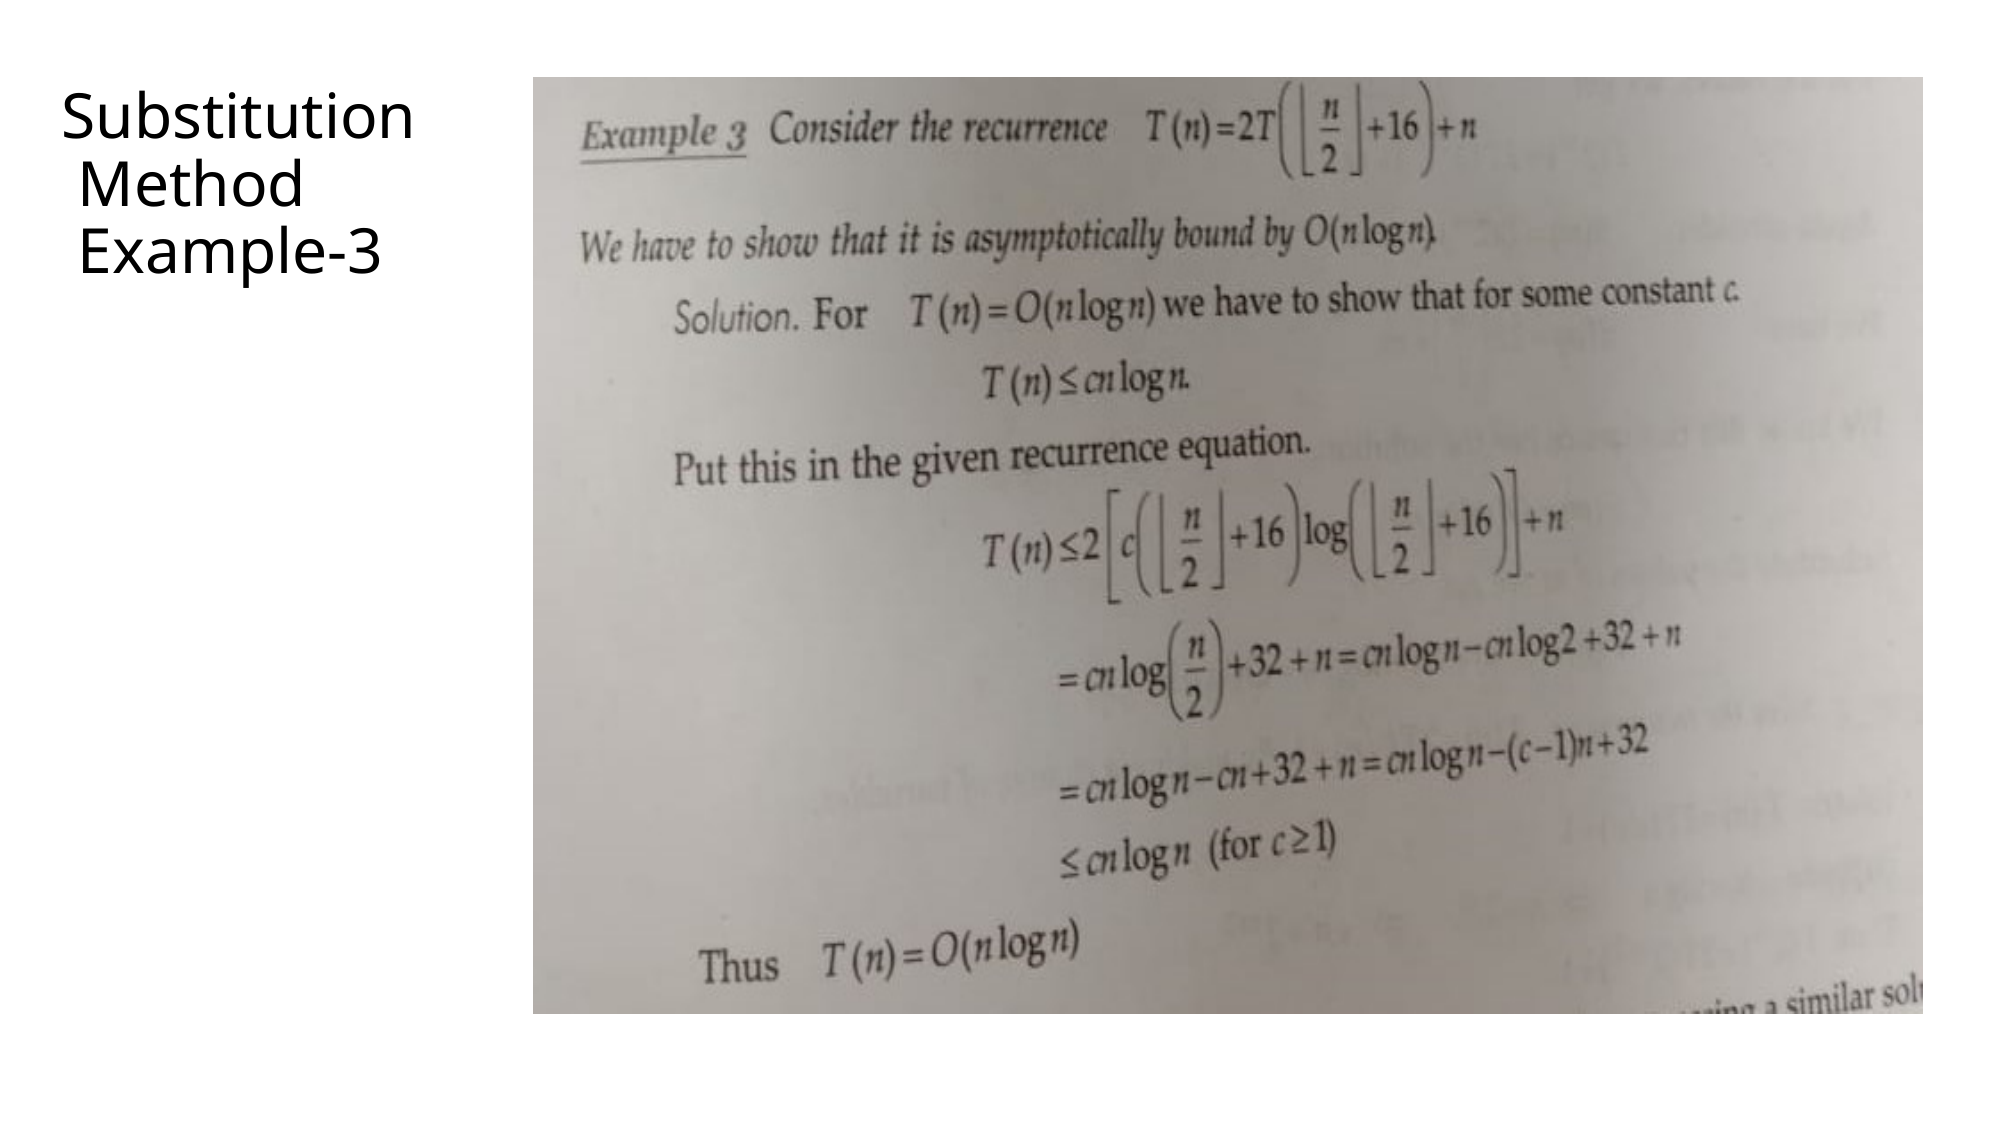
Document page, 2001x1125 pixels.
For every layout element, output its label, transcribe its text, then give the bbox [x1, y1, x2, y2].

title Substitution Method Example-3 [46, 77, 533, 295]
picture [533, 77, 1923, 1014]
